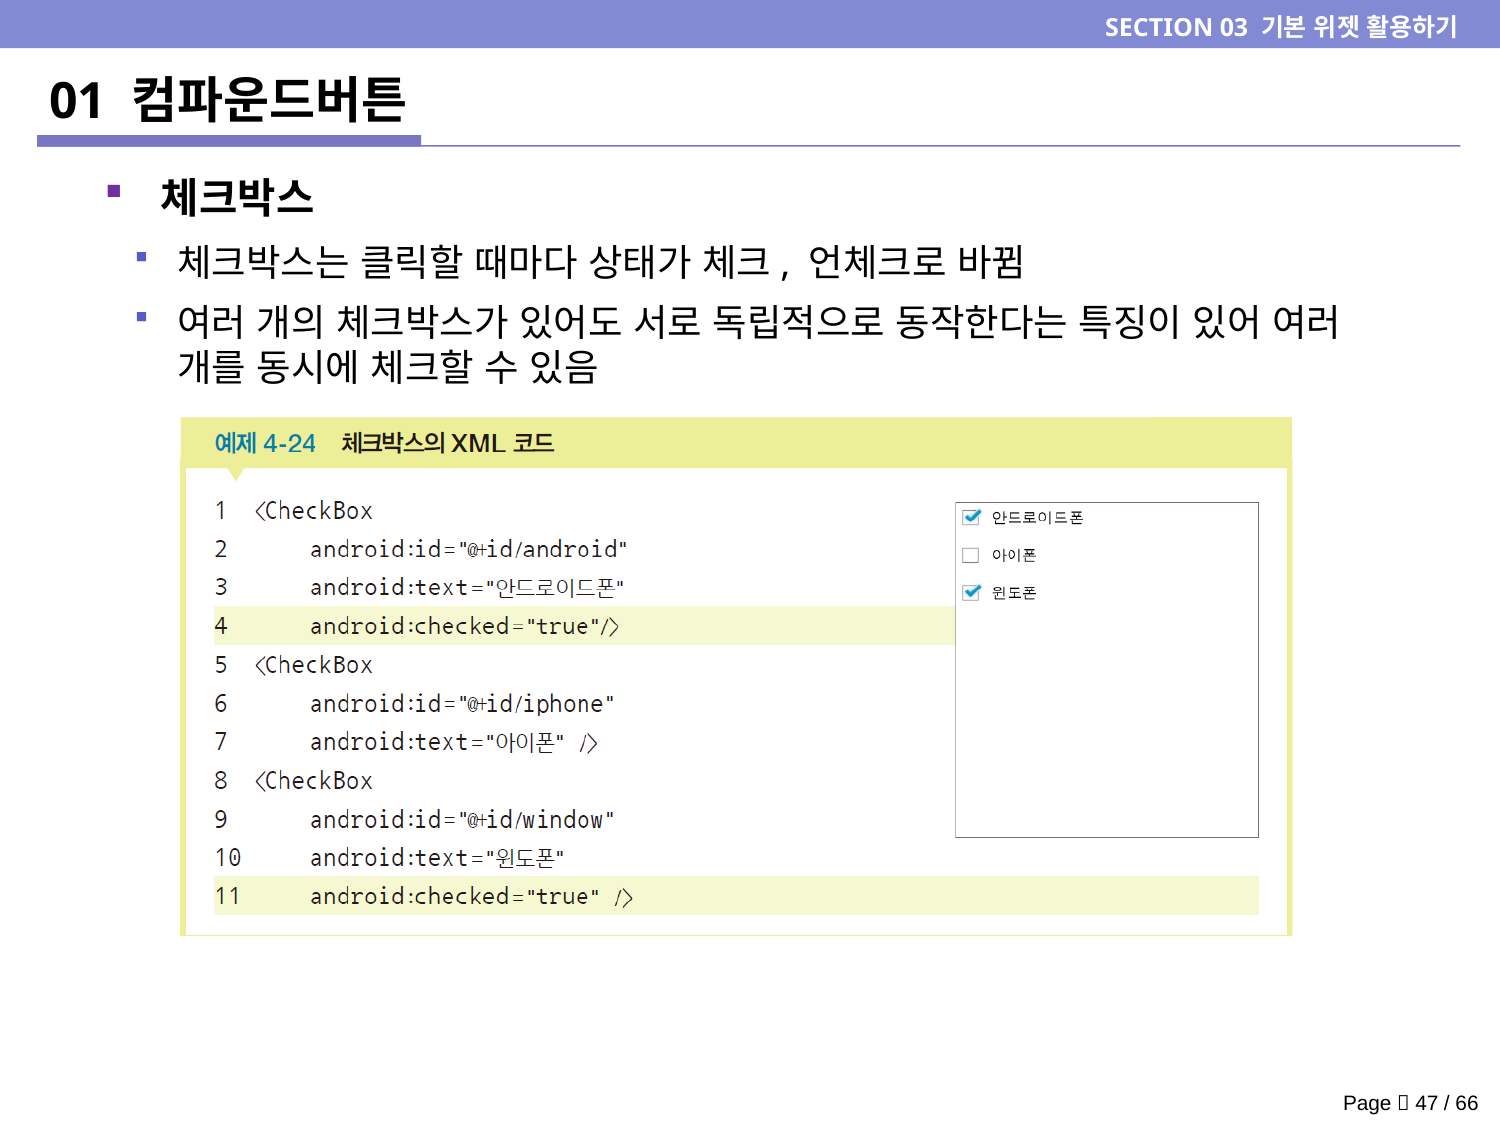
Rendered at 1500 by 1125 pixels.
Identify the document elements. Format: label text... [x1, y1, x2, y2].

picture [179, 417, 1293, 937]
title 01 컴파운드버튼 [48, 67, 1448, 132]
list 체크박스 체크박스는 클릭할 때마다 상태가 체크, 언체크로 바뀜 여러 개의 체크박스가 있어도 서로 독립적으로 동작한다는 특징이 있어 여러 개를 동시에 체크할 수 있음 [104, 171, 1382, 880]
text_box SECTION 03 기본 위젯 활용하기 [1090, 3, 1500, 49]
